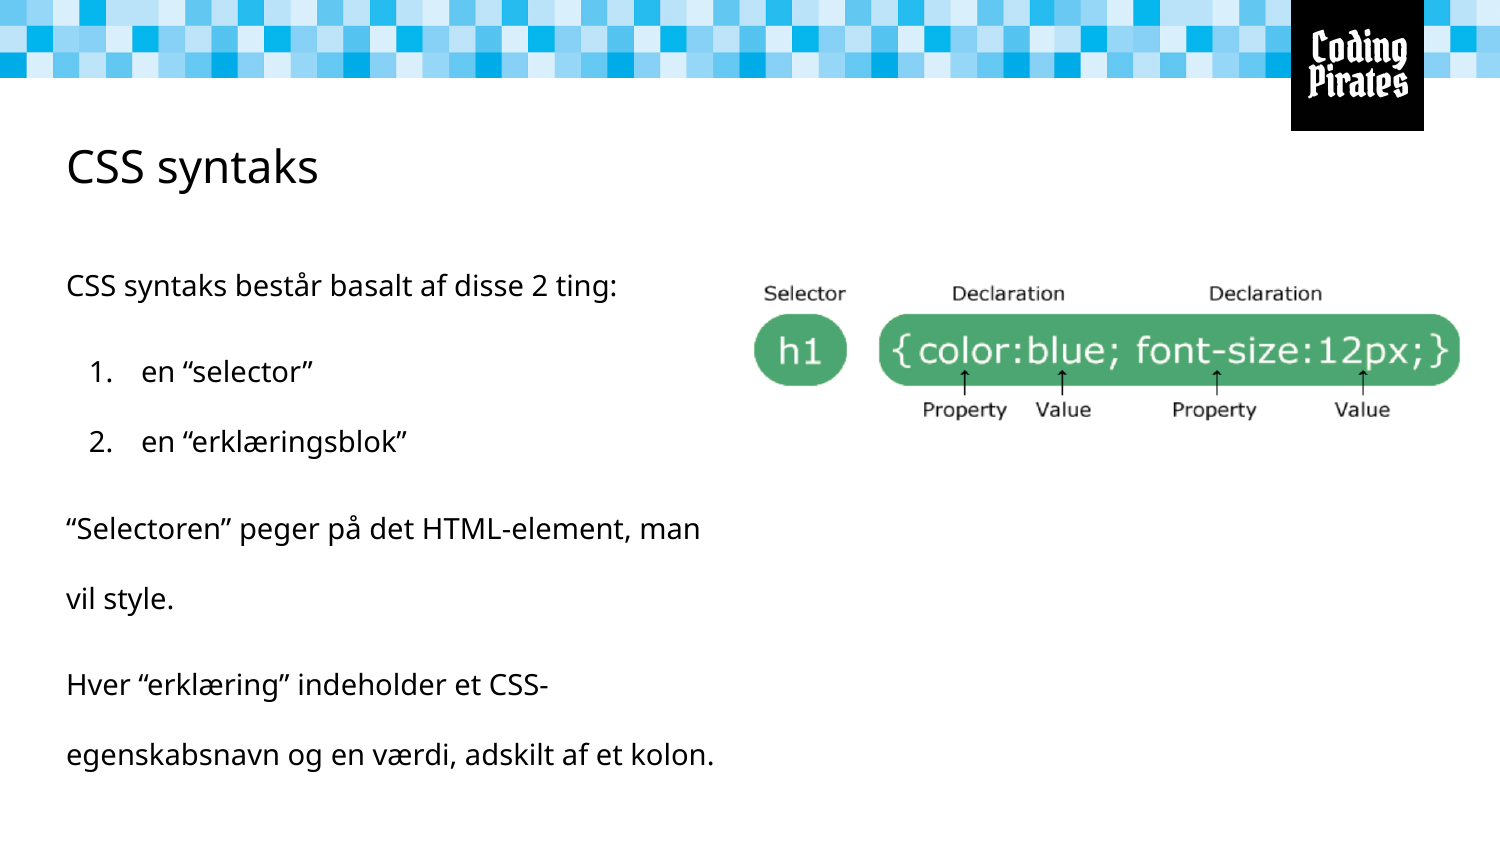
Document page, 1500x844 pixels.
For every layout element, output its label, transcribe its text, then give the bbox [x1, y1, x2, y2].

list CSS syntaks består basalt af disse 2 ting: en “selector” en “erklæringsblok” “Selectoren” peger på det HTML-element, man vil style. Hver “erklæring” indeholder et CSS-egenskabsnavn og en værdi, adskilt af et kolon. [51, 216, 737, 800]
picture [0, 0, 1500, 131]
picture [736, 258, 1500, 453]
title CSS syntaks [51, 123, 1223, 217]
